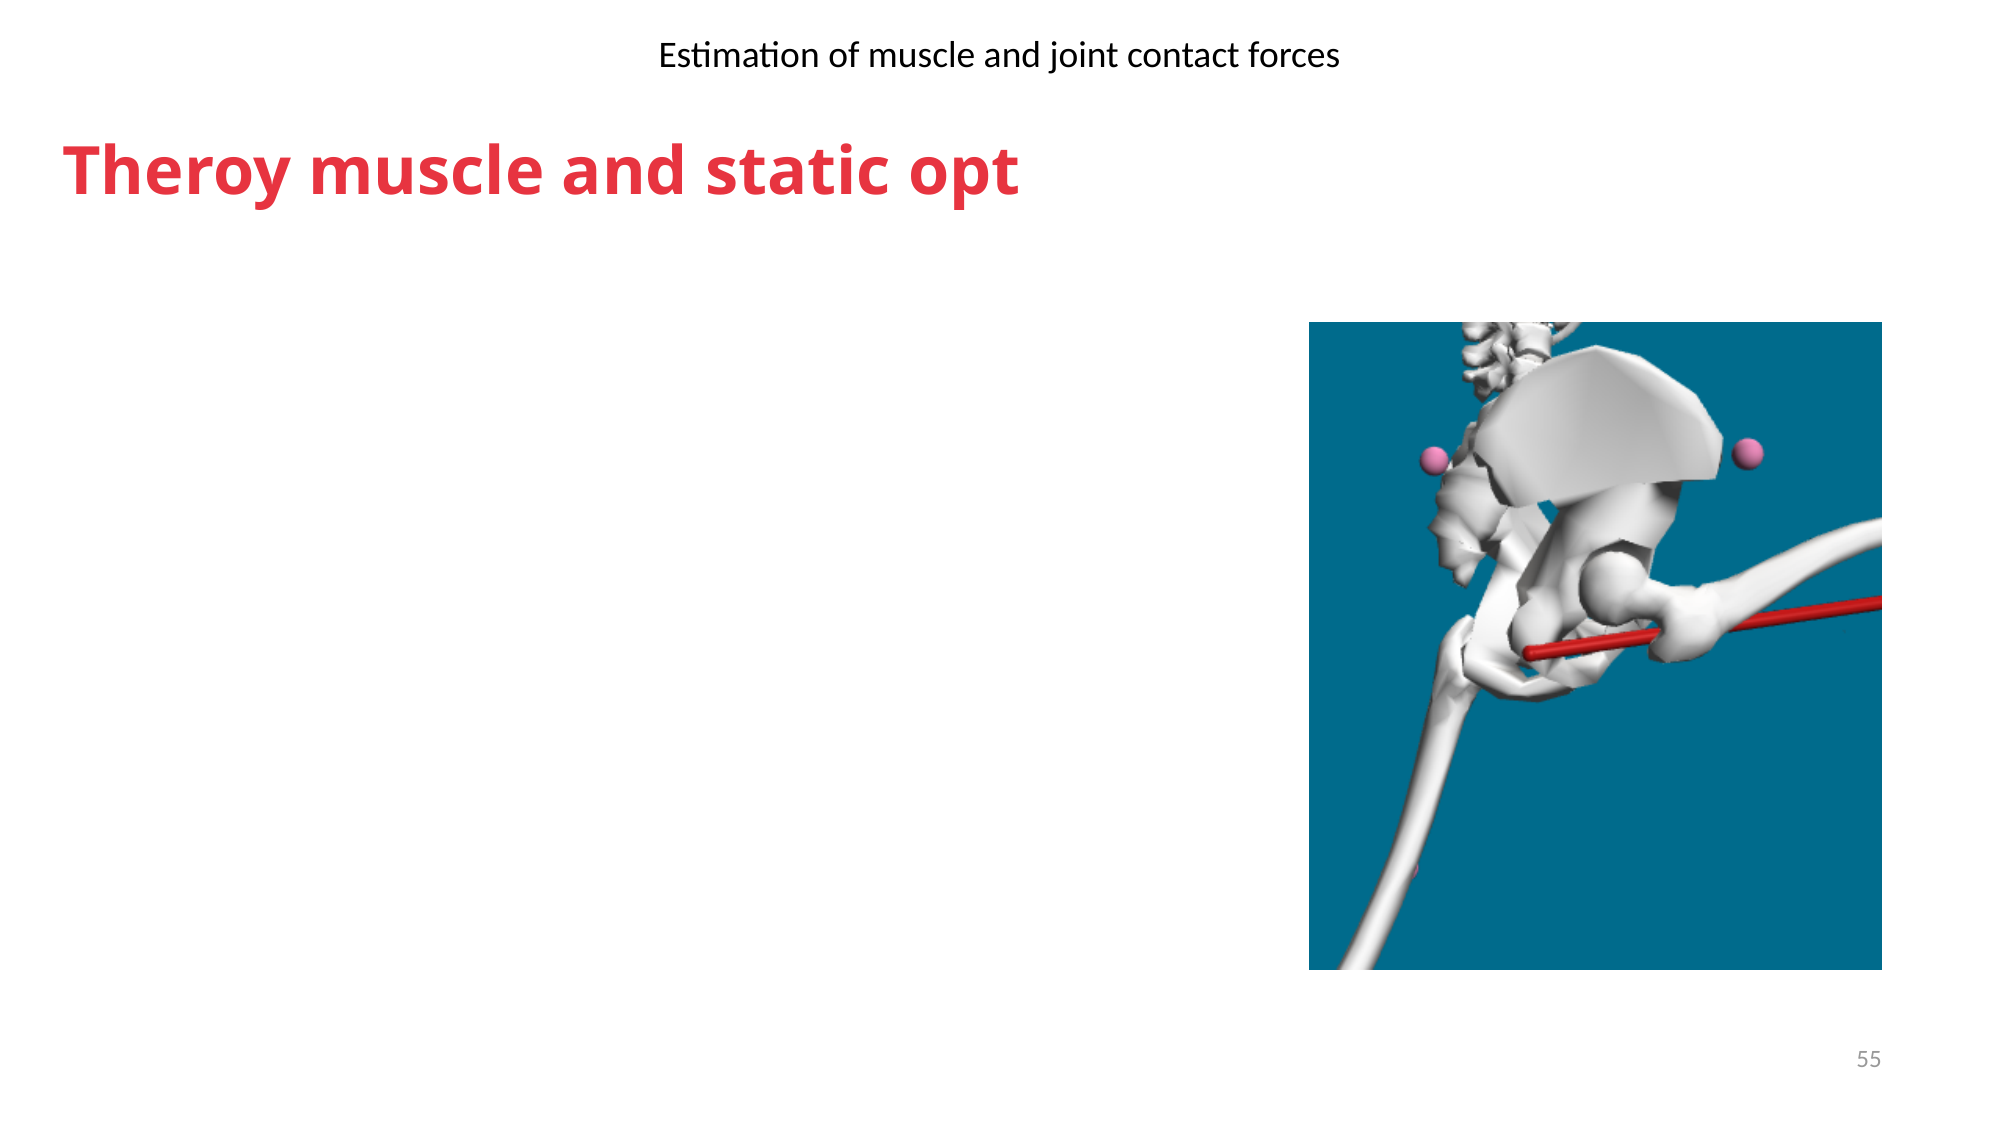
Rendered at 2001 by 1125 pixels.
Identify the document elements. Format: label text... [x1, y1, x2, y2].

slide_number 55 [1375, 1042, 1882, 1103]
picture [1337, 322, 1882, 970]
text_box Estimation of muscle and joint contact forces [335, 22, 1665, 83]
picture [1732, 438, 1764, 470]
title Theroy muscle and static opt [47, 120, 1376, 286]
